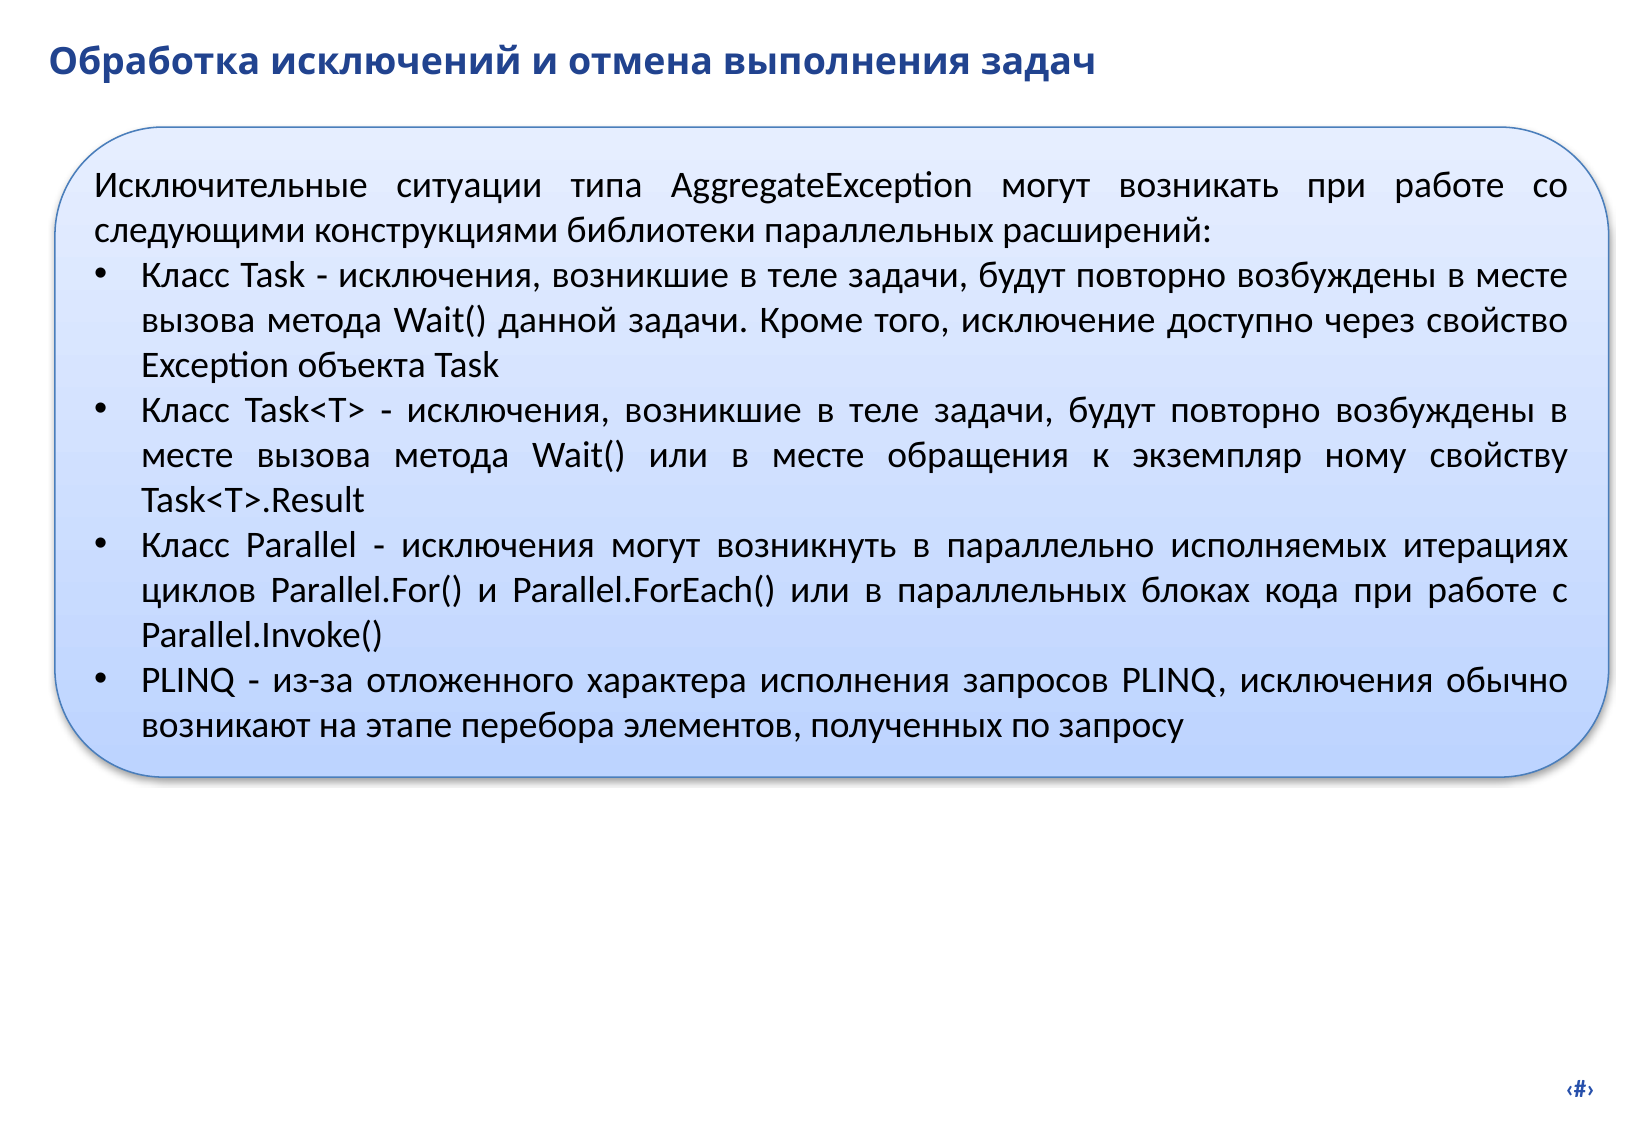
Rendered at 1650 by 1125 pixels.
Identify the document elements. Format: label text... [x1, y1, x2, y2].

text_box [54, 126, 1609, 778]
title Обработка исключений и отмена выполнения задач [40, 28, 1617, 90]
